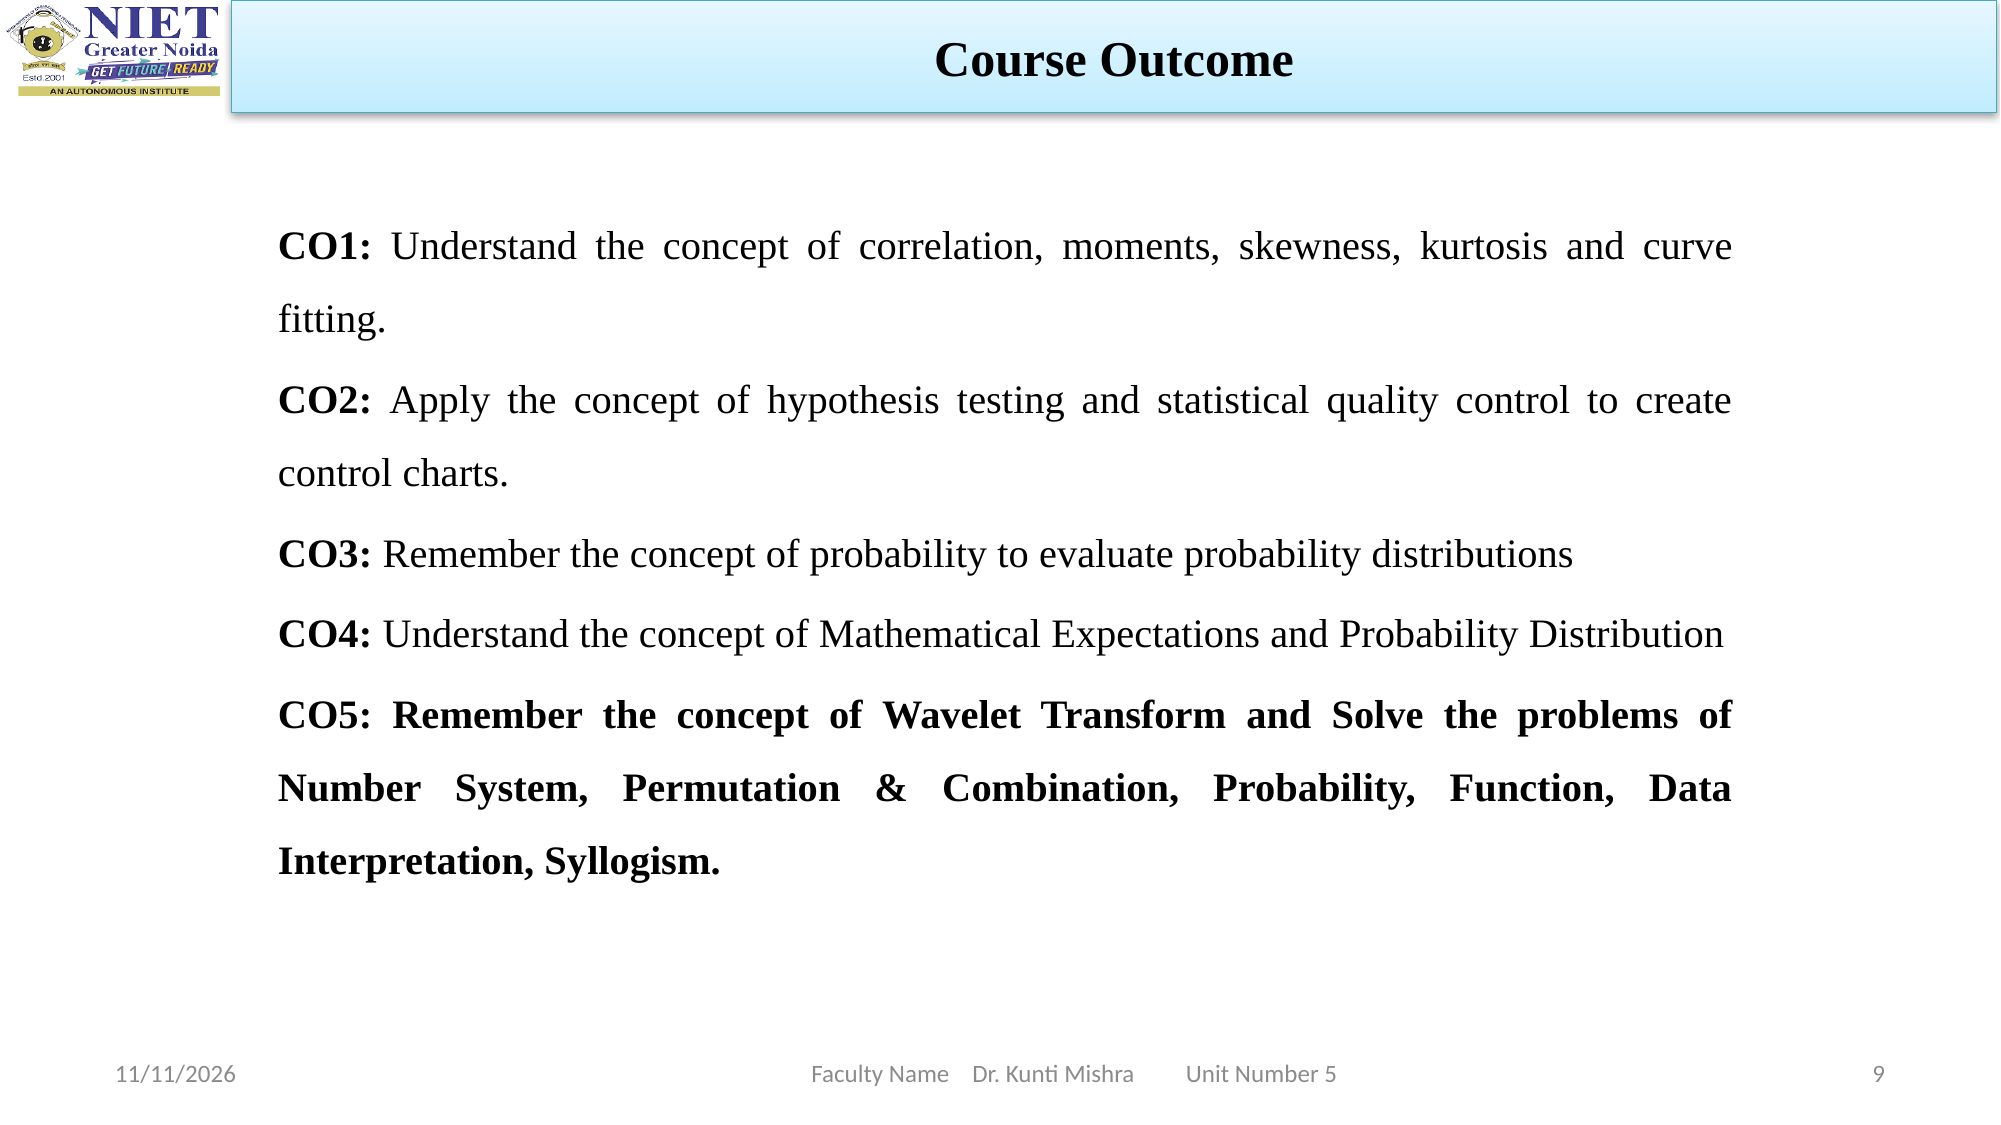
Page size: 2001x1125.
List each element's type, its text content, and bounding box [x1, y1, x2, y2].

picture [6, 5, 220, 96]
footer Faculty Name Dr. Kunti Mishra Unit Number 5 [662, 1042, 1433, 1103]
slide_number 9 [1433, 1042, 1900, 1103]
list CO1: Understand the concept of correlation, moments, skewness, kurtosis and curve fitting. CO2: Apply the concept of hypothesis testing and statistical quality control to create control charts. CO3: Remember the concept of probability to evaluate probability distributions CO4: Understand the concept of Mathematical Expectations and Probability Distribution CO5: Remember the concept of Wavelet Transform and Solve the problems of Number System, Permutation & Combination, Probability, Function, Data Interpretation, Syllogism. [262, 187, 1750, 970]
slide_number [99, 1042, 567, 1103]
text_box Course Outcome [231, 0, 1997, 113]
